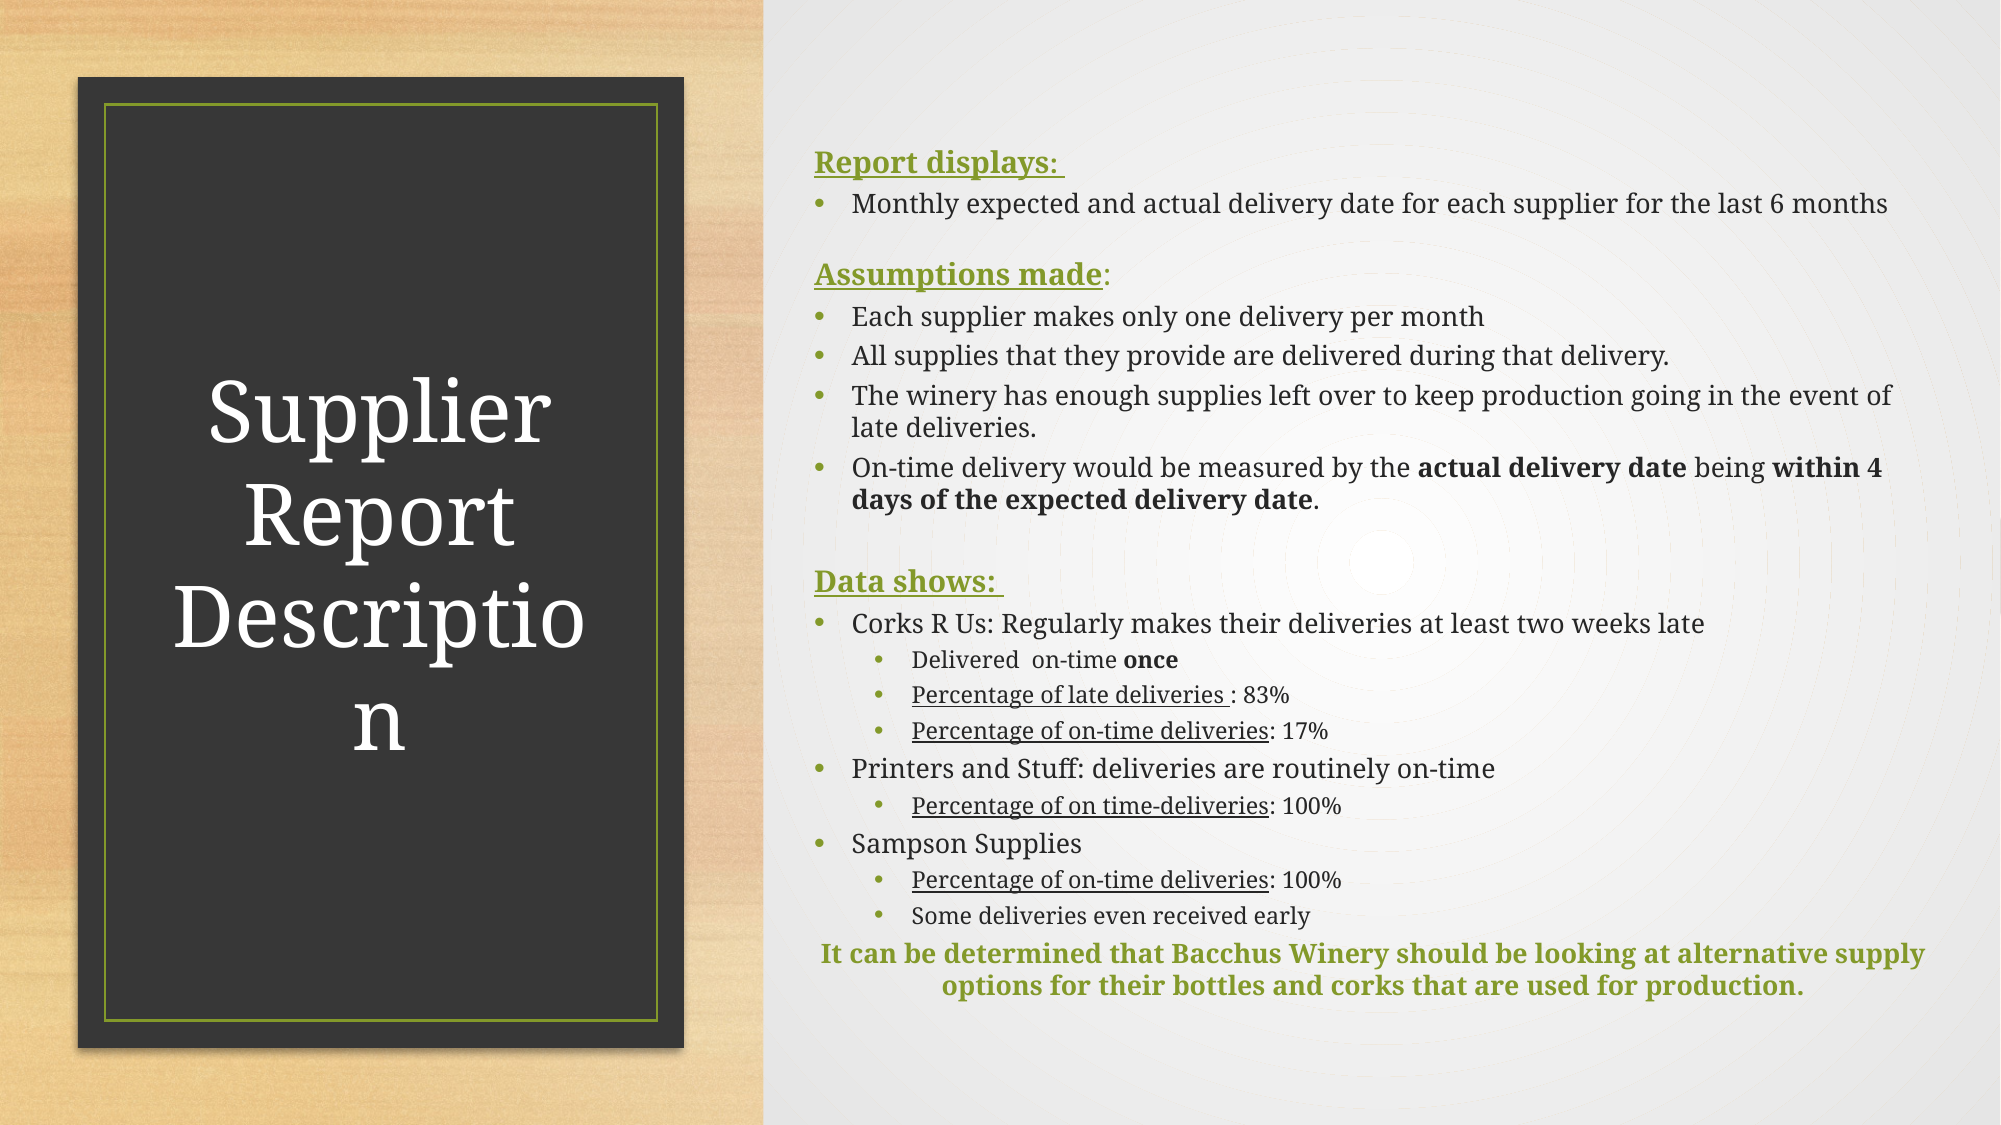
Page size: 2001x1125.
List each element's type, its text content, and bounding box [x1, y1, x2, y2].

text_box [104, 103, 658, 1021]
title Supplier Report Description [156, 156, 605, 968]
text_box [77, 76, 685, 1049]
list Report displays: Monthly expected and actual delivery date for each supplier for the last 6 months Assumptions made: Each supplier makes only one delivery per month All supplies that they provide are delivered during that delivery. The winery has enough supplies left over to keep production going in the event of late deliveries. On-time delivery would be measured by the actual delivery date being within 4 days of the expected delivery date. Data shows: Corks R Us: Regularly makes their deliveries at least two weeks late Delivered on-time once Percentage of late deliveries : 83% Percentage of on-time deliveries: 17% Printers and Stuff: deliveries are routinely on-time Percentage of on time-deliveries: 100% Sampson Supplies Percentage of on-time deliveries: 100% Some deliveries even received early It can be determined that Bacchus Winery should be looking at alternative supply options for their bottles and corks that are used for production. [799, 104, 1948, 1048]
text_box [762, 0, 2000, 1125]
text_box [0, 0, 762, 1125]
